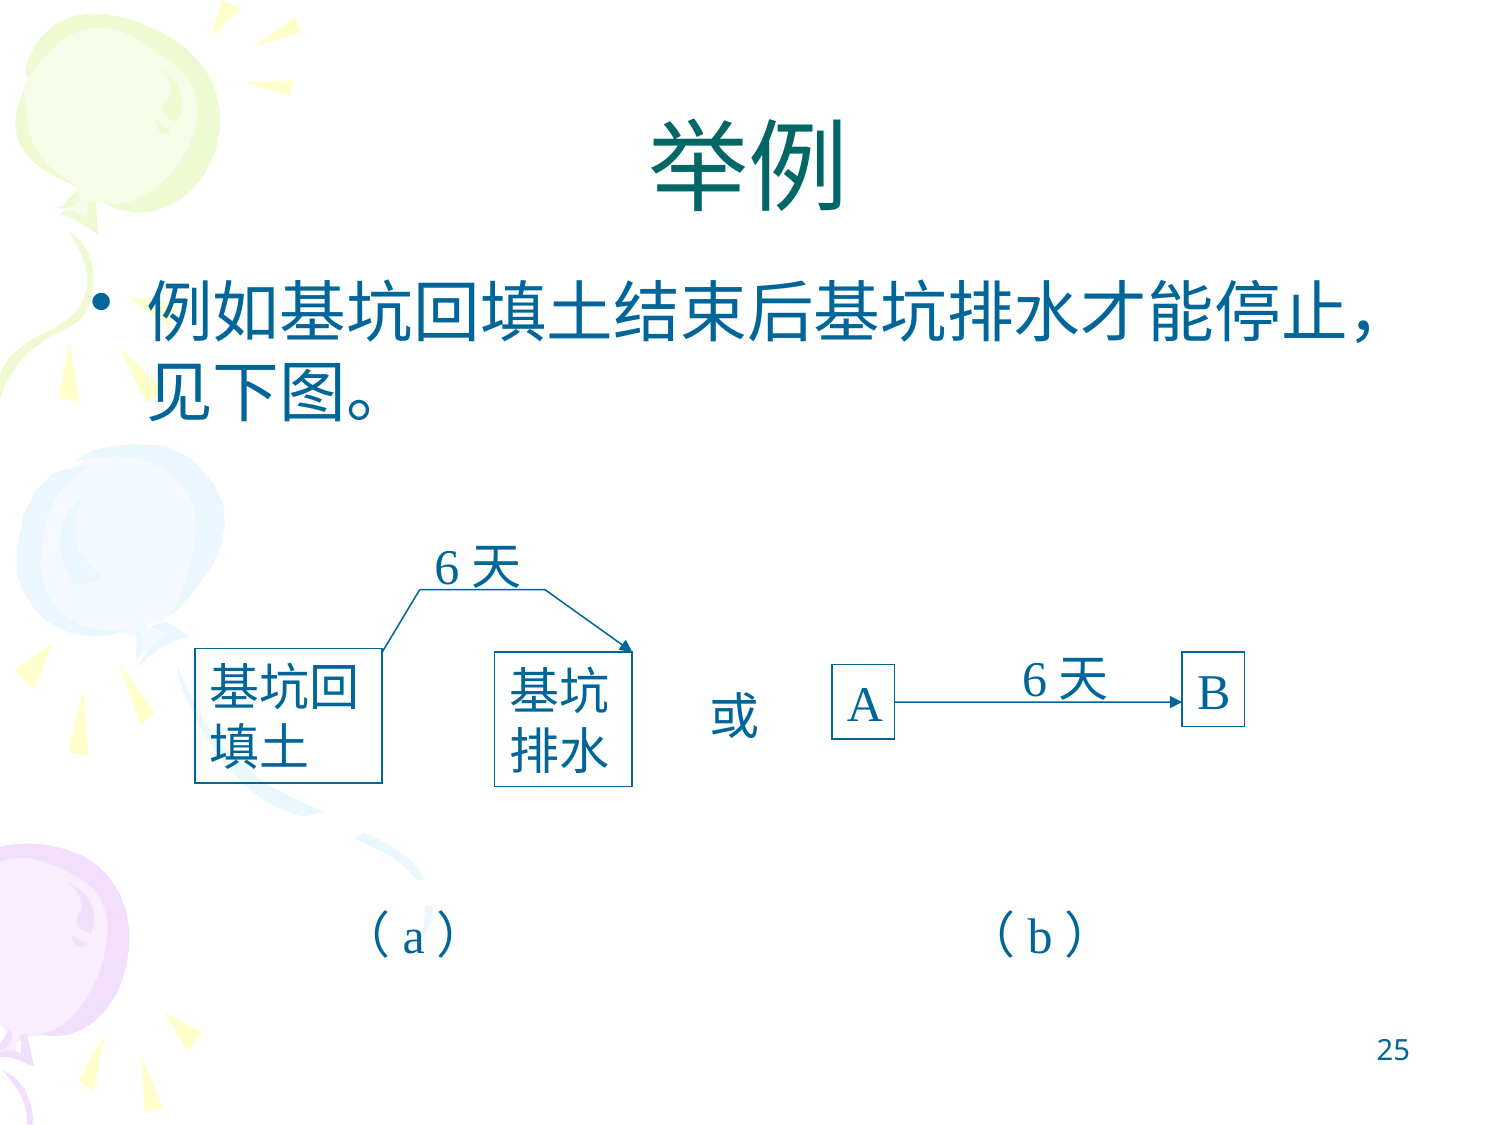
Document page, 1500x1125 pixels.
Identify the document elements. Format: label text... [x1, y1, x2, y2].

text_box 25 [1074, 1024, 1425, 1100]
title 举例 [72, 16, 1426, 233]
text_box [194, 526, 1245, 789]
list 例如基坑回填土结束后基坑排水才能停止，见下图。 [75, 262, 1425, 468]
text_box （b） [950, 896, 1152, 971]
text_box （a） [325, 896, 538, 971]
